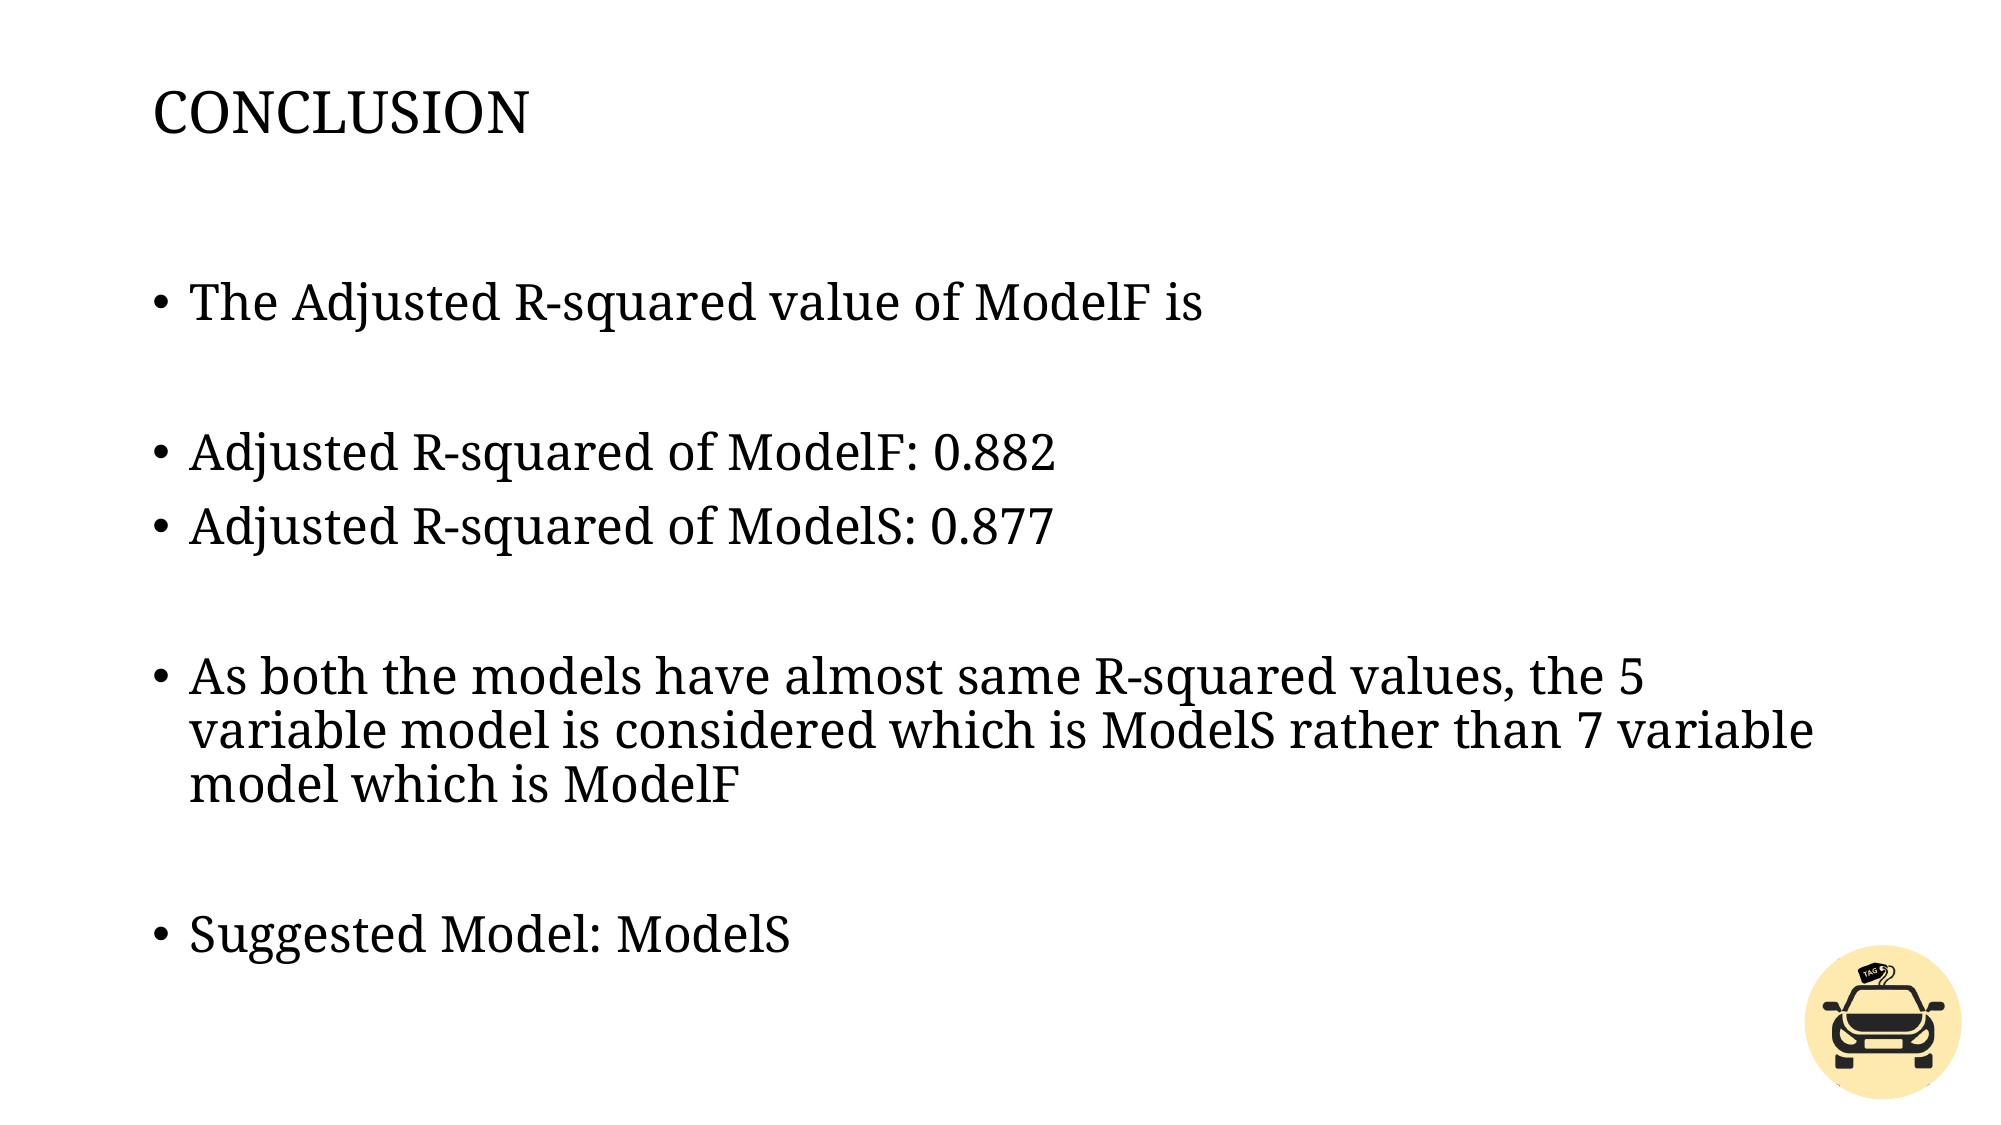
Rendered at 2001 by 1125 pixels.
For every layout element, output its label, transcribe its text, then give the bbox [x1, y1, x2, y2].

list The Adjusted R-squared value of ModelF is Adjusted R-squared of ModelF: 0.882 Adjusted R-squared of ModelS: 0.877 As both the models have almost same R-squared values, the 5 variable model is considered which is ModelS rather than 7 variable model which is ModelF Suggested Model: ModelS [137, 178, 1863, 1014]
picture [1804, 945, 1962, 1100]
text_box [96, 147, 1822, 1053]
text_box CONCLUSION [137, 59, 1863, 170]
